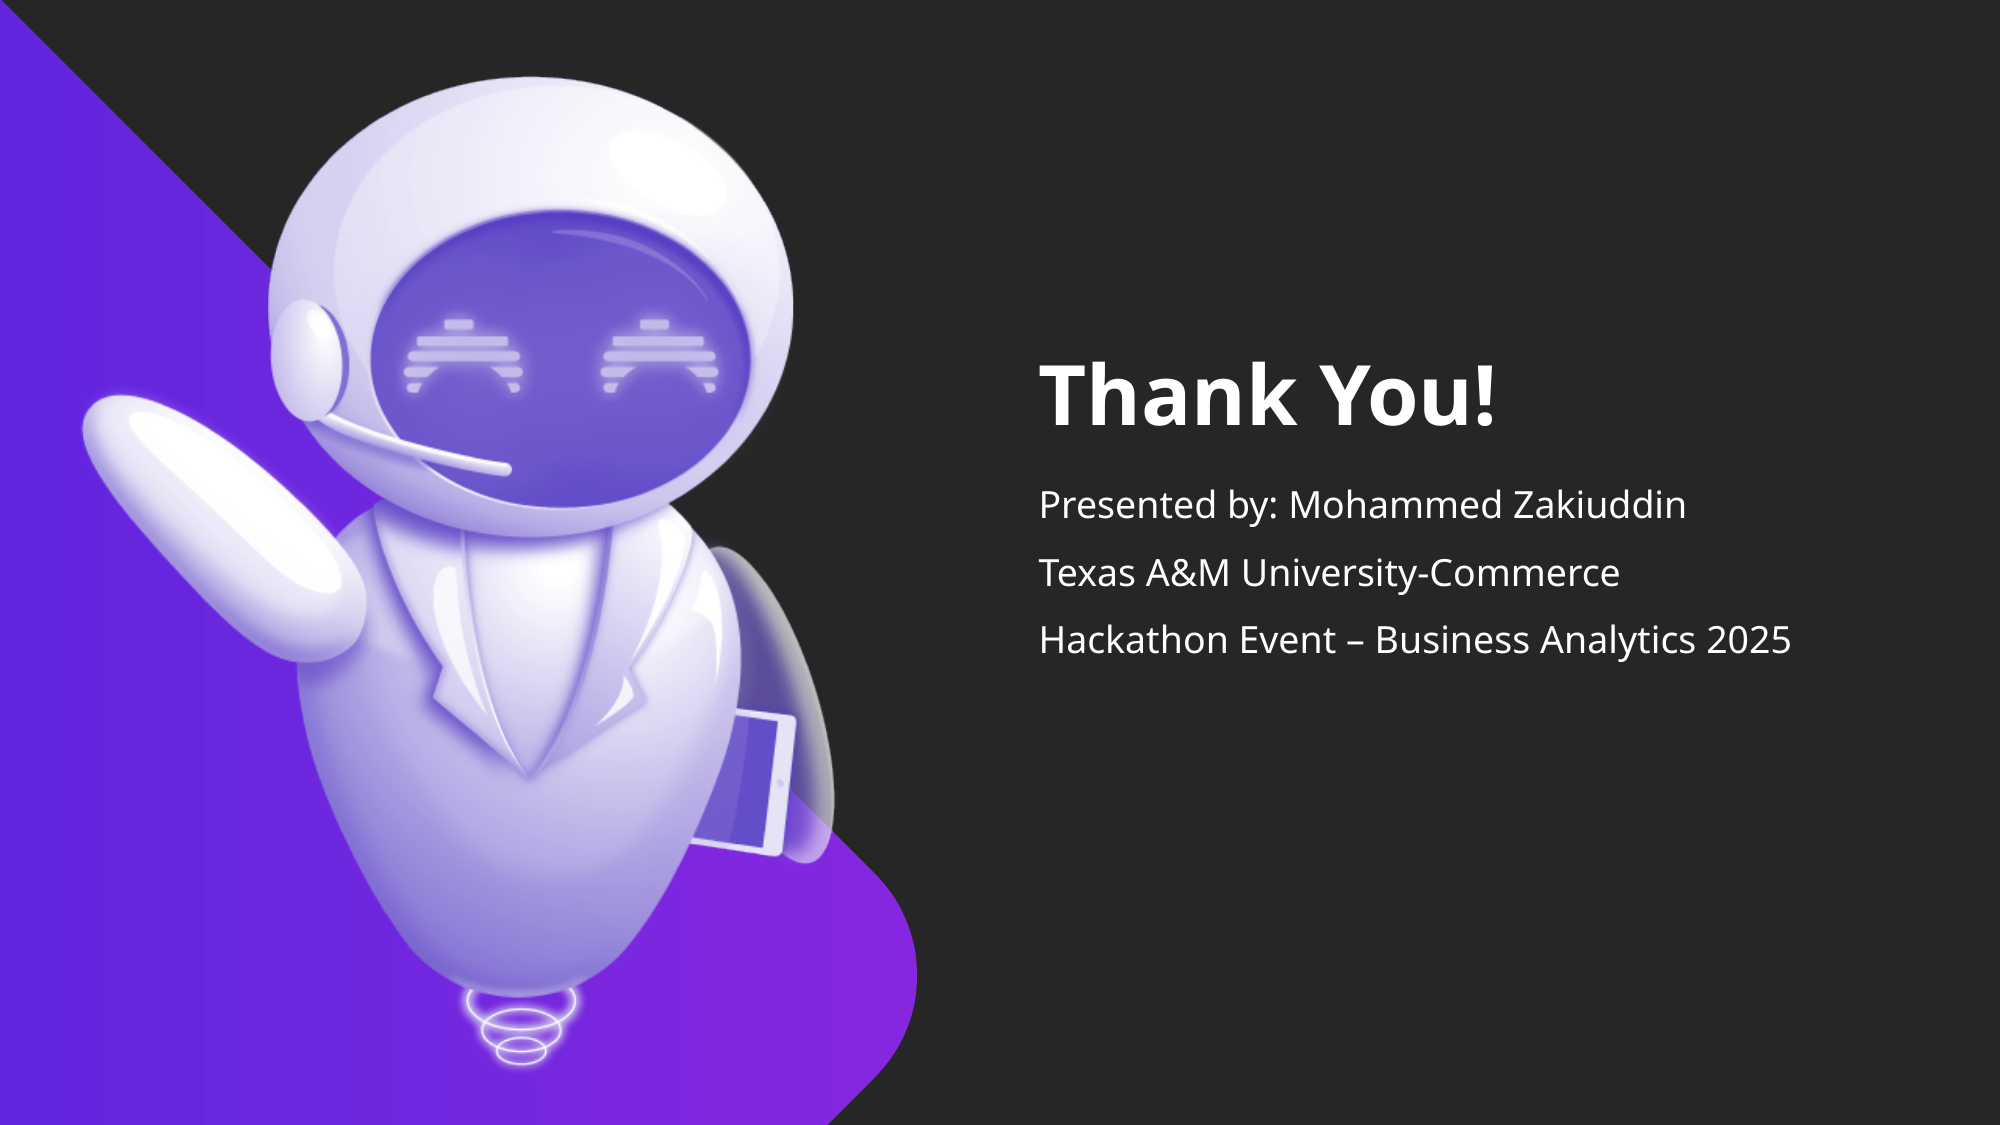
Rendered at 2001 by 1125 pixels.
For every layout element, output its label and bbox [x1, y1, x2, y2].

picture [46, 20, 850, 1104]
text_box [850, 849, 918, 1102]
text_box [0, 0, 848, 1125]
text_box [1023, 334, 1886, 664]
